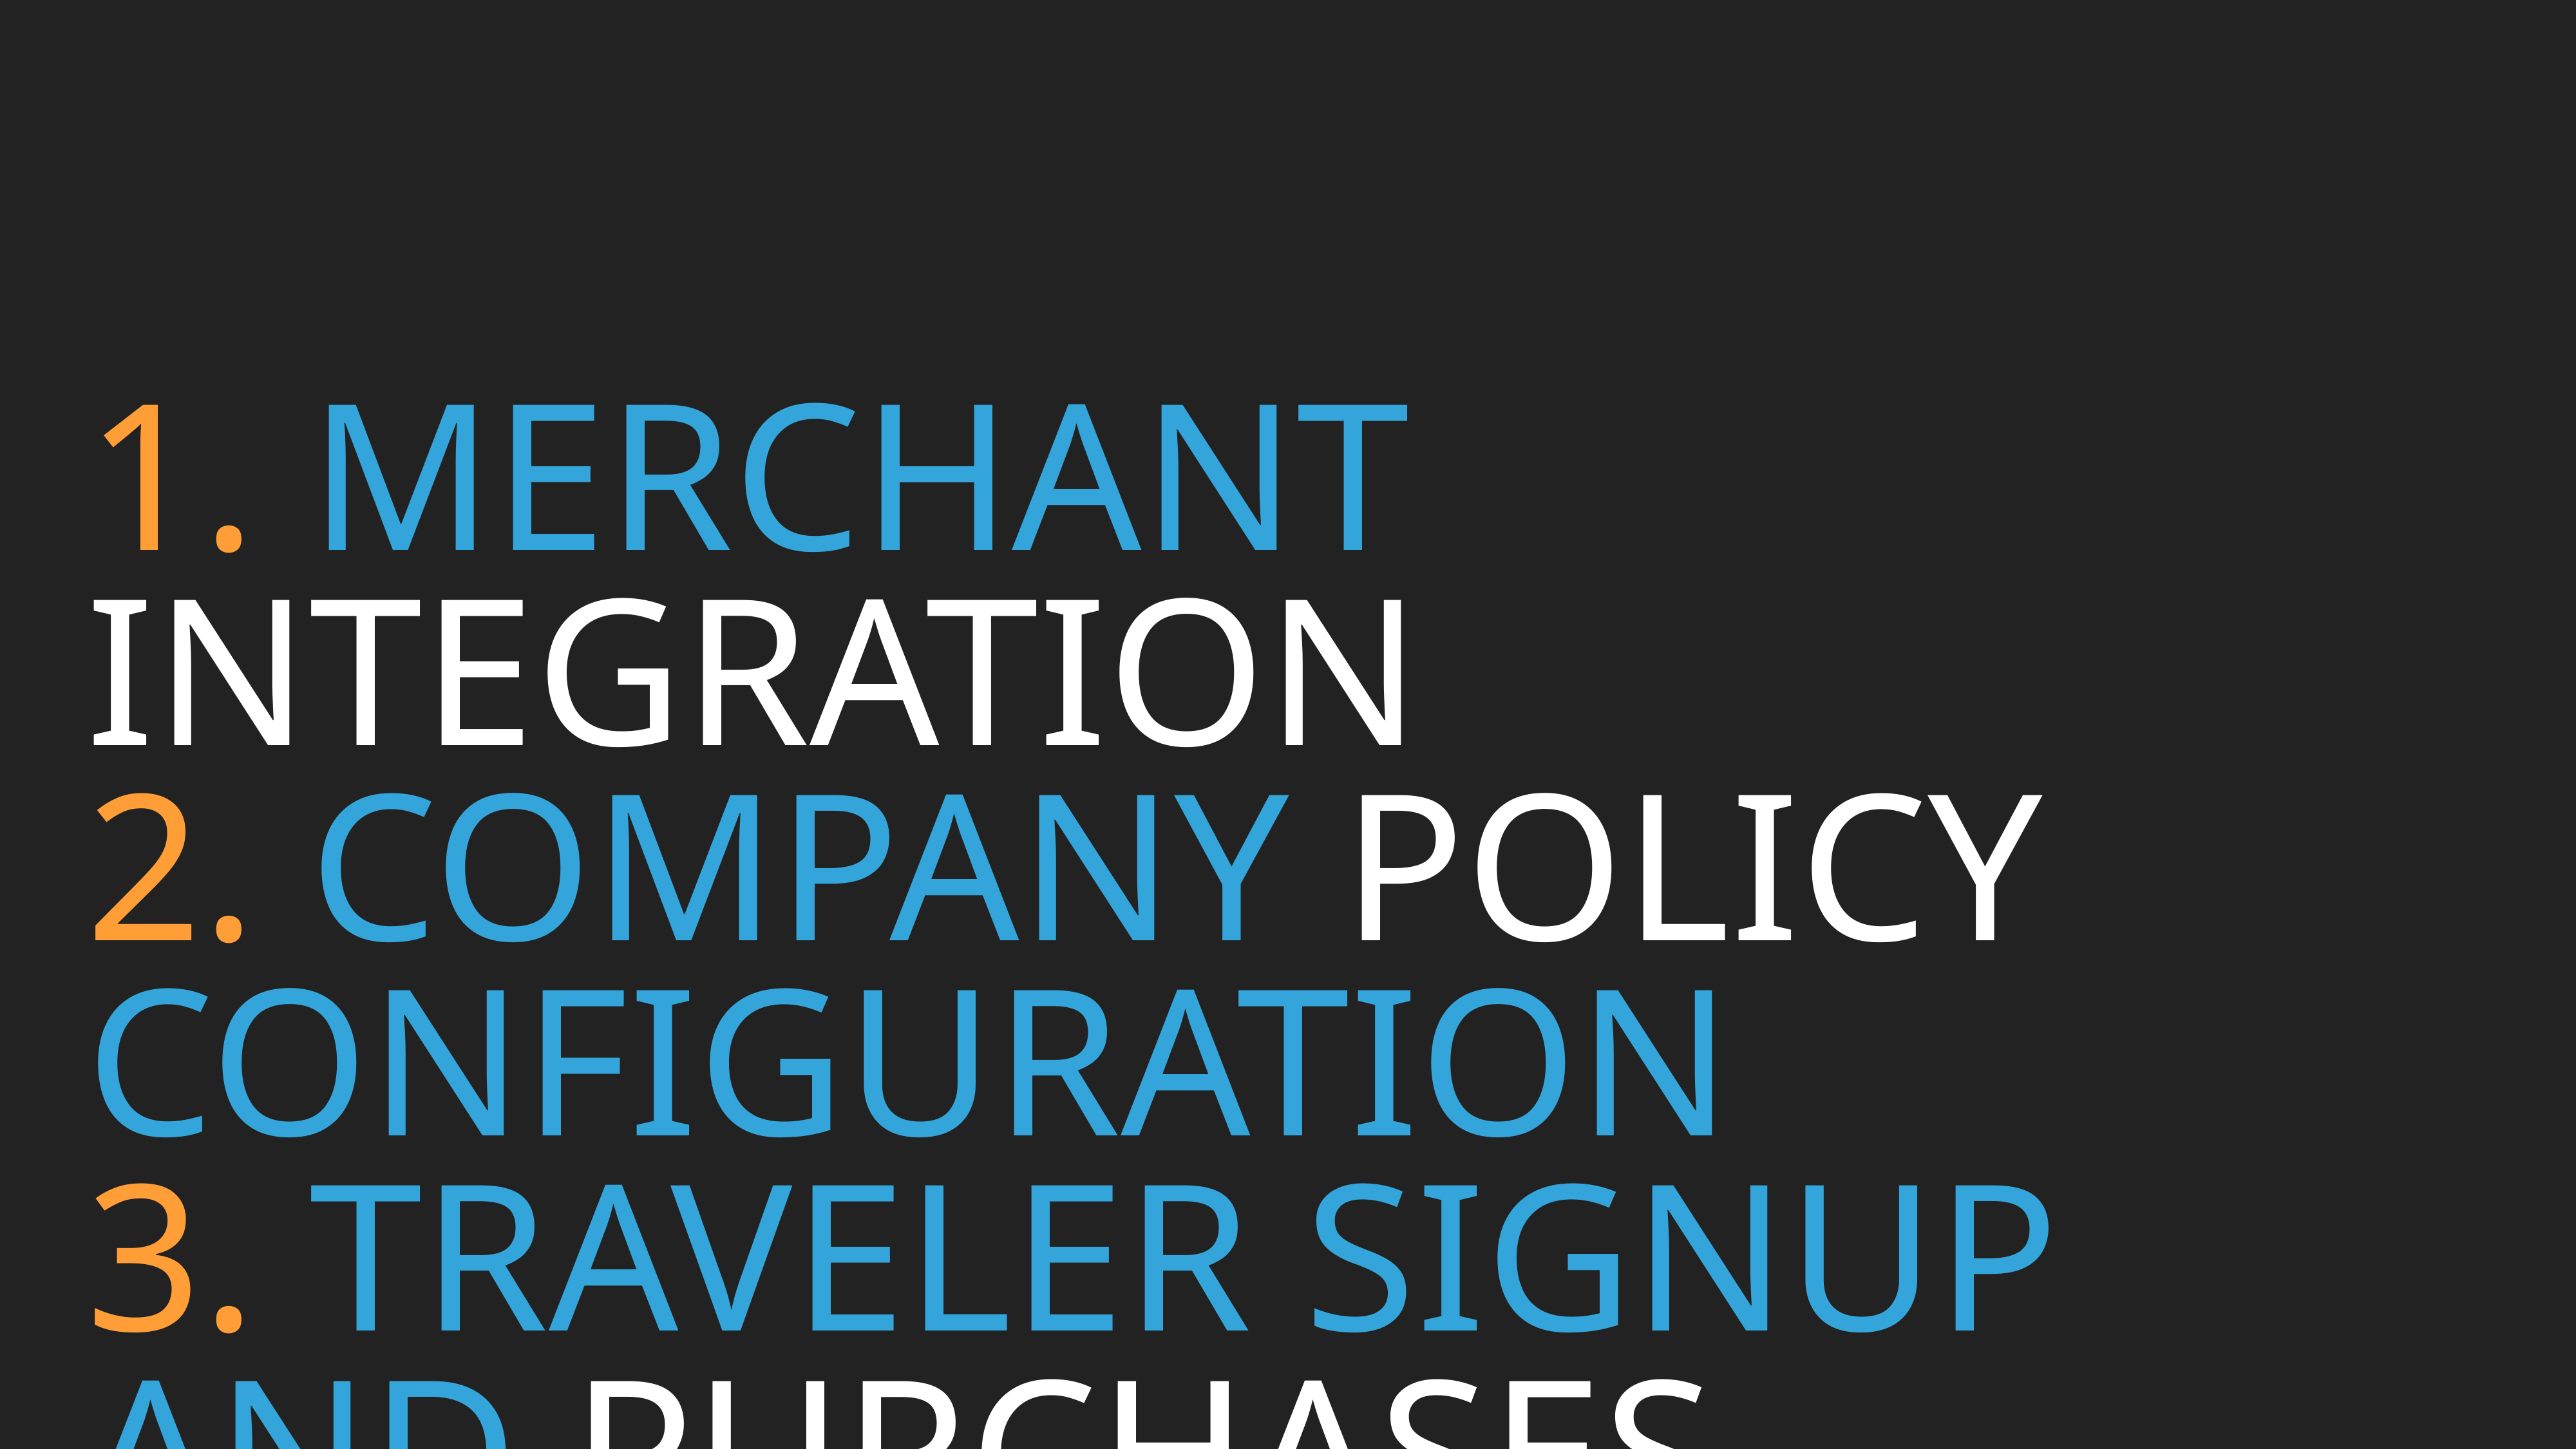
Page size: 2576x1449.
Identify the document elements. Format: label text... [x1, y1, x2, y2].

title 1. Merchant integration 2. Company Policy Configuration 3. Traveler Signup and purchases [80, 388, 2496, 1061]
